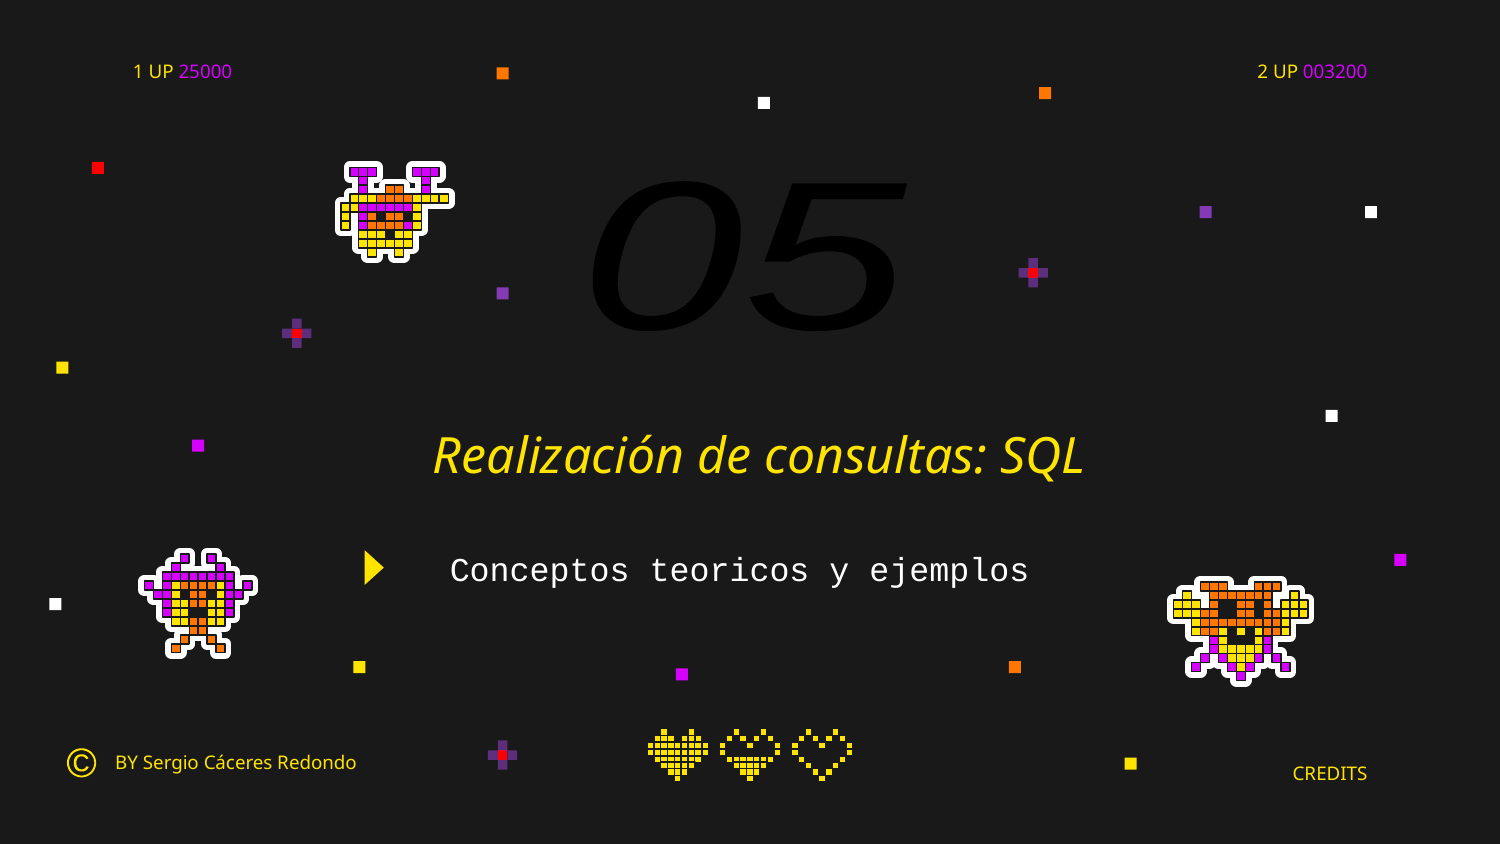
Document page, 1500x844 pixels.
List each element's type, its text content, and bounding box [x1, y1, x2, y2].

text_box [144, 554, 253, 653]
text_box [1028, 258, 1038, 268]
text_box [1028, 277, 1038, 288]
text_box [675, 668, 688, 681]
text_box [281, 318, 312, 349]
subtitle Conceptos teoricos y ejemplos [364, 532, 1115, 638]
text_box [353, 661, 366, 674]
text_box [496, 287, 509, 300]
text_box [340, 167, 449, 258]
text_box [1029, 268, 1038, 277]
text_box [1365, 206, 1377, 219]
title Realización de consultas: SQL [282, 378, 1237, 529]
text_box [192, 439, 205, 452]
subtitle 2 UP 003200 [1144, 53, 1383, 89]
title 01 [491, 159, 1009, 358]
text_box [1008, 661, 1021, 674]
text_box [487, 740, 518, 770]
text_box [1038, 268, 1048, 278]
text_box BY Sergio Cáceres Redondo [100, 744, 616, 780]
subtitle CREDITS [1220, 755, 1383, 790]
text_box [1039, 87, 1052, 100]
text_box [647, 728, 854, 782]
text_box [1173, 581, 1309, 681]
subtitle 1 UP 25000 [117, 53, 345, 89]
text_box [1325, 409, 1338, 422]
text_box [757, 96, 770, 109]
text_box [364, 550, 384, 585]
text_box [1018, 268, 1029, 278]
text_box [1199, 206, 1212, 219]
